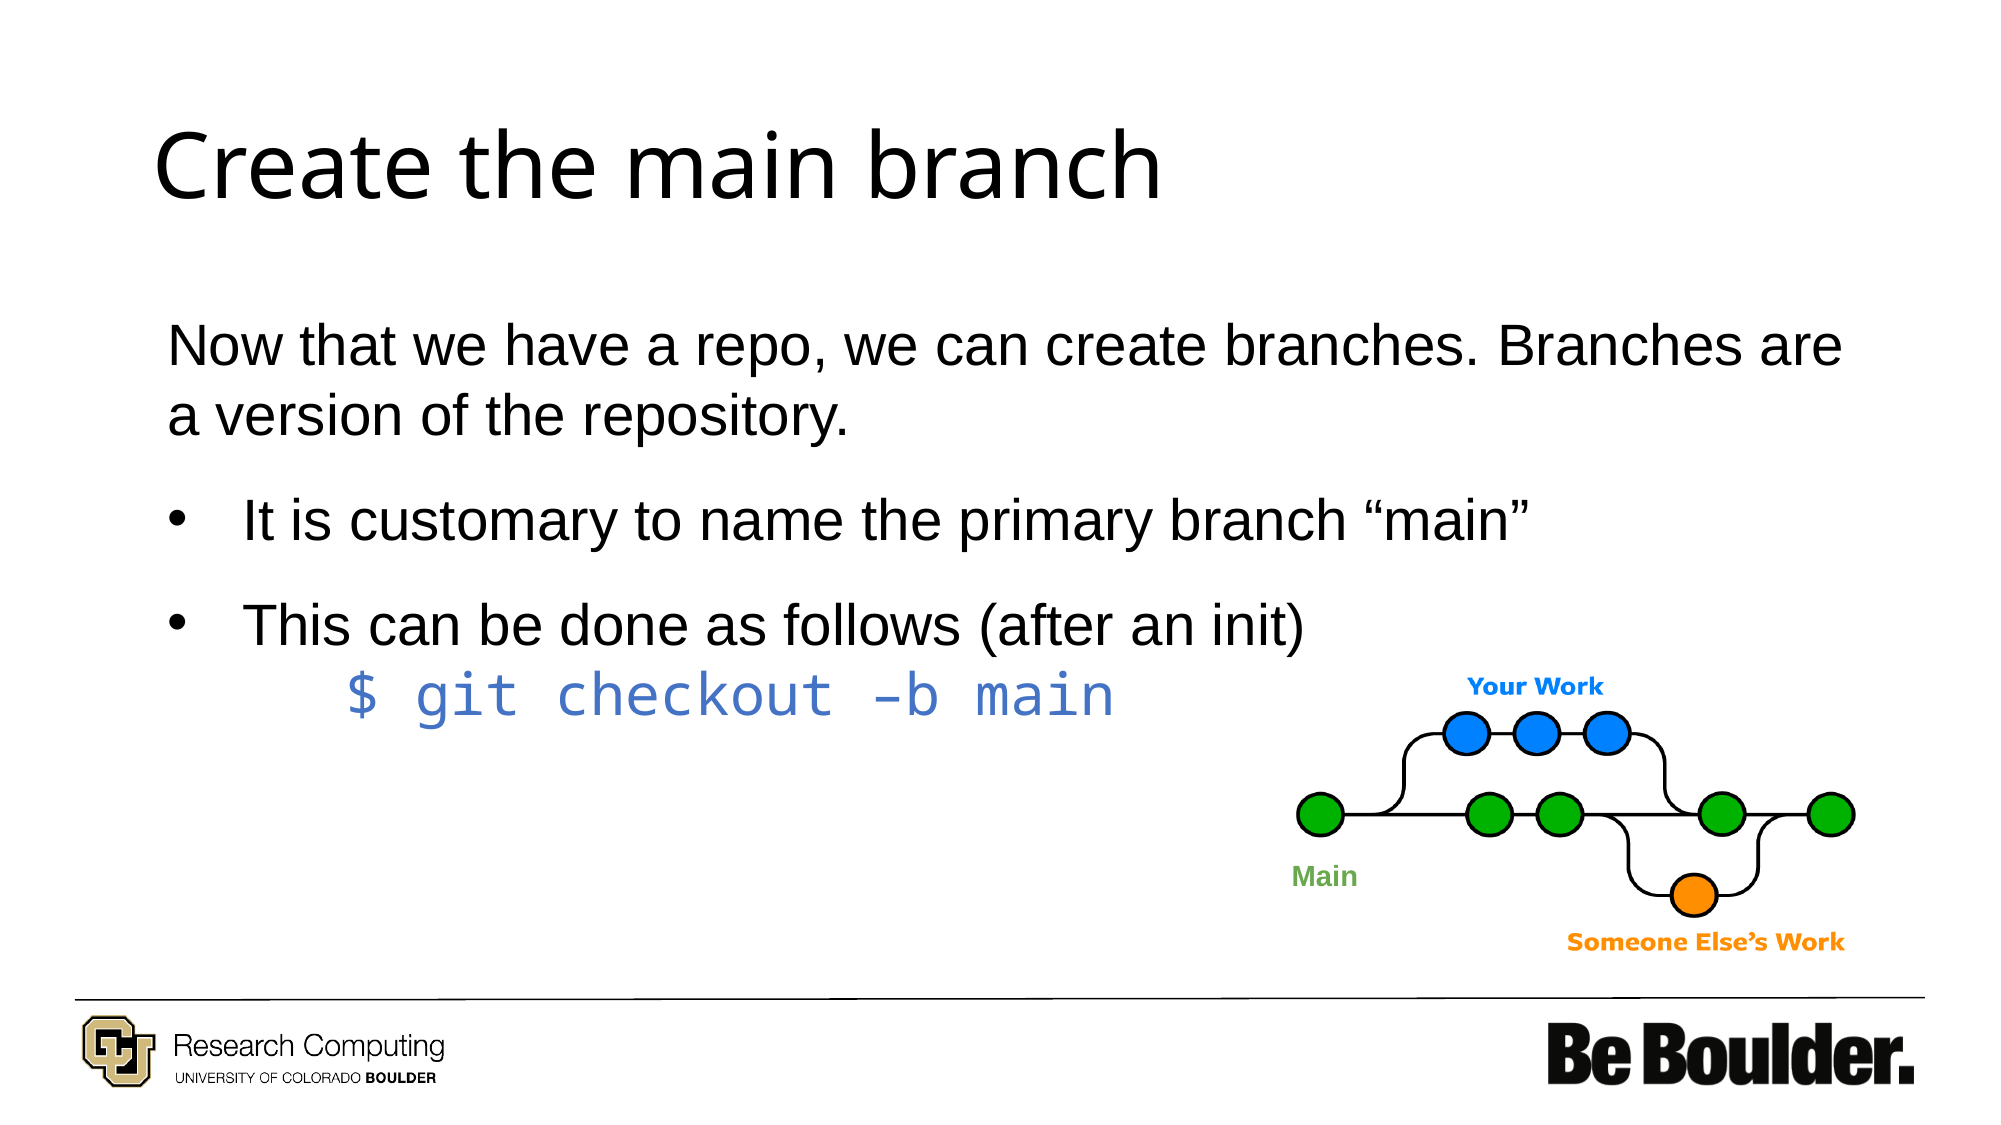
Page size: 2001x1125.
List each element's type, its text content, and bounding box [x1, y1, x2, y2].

picture [81, 1015, 444, 1088]
list Now that we have a repo, we can create branches. Branches are a version of the repository. It is customary to name the primary branch “main” This can be done as follows (after an init) $ git checkout –b main [137, 299, 1863, 869]
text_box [1270, 674, 1863, 954]
title Create the main branch [137, 59, 1863, 278]
picture [1524, 1015, 1938, 1088]
